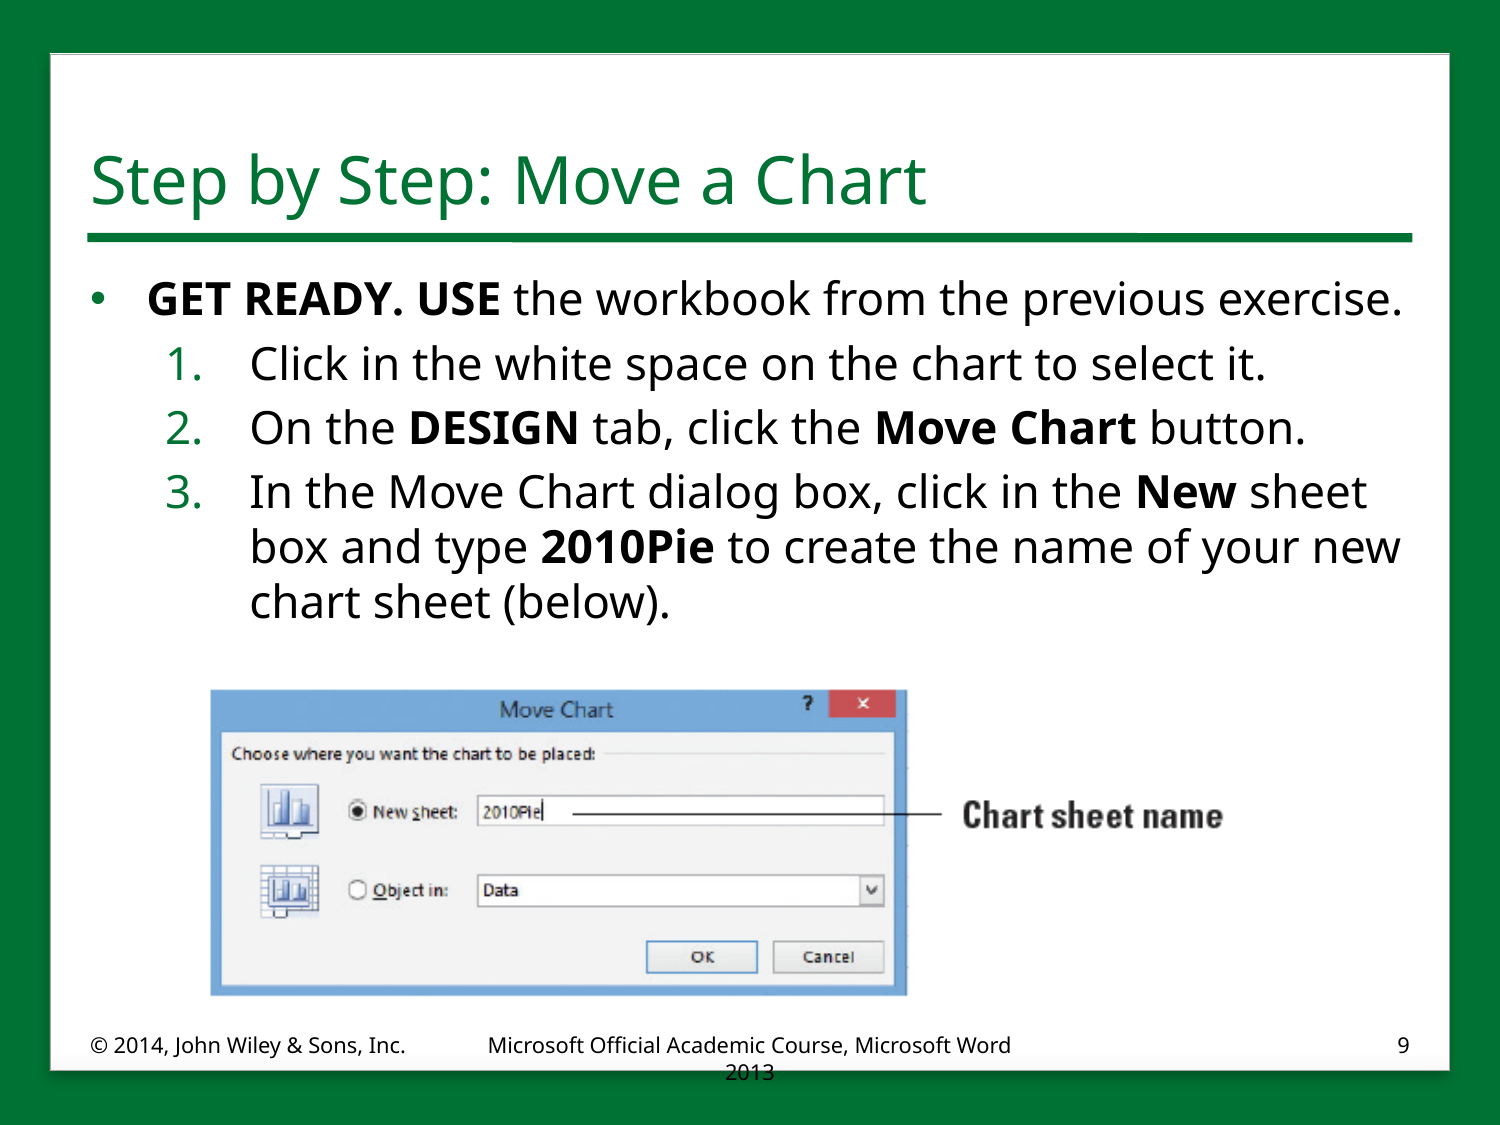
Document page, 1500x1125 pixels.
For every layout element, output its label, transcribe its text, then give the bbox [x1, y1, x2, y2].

slide_number © 2014, John Wiley & Sons, Inc. [74, 1024, 426, 1103]
slide_number 9 [1074, 1024, 1426, 1103]
picture [199, 681, 1238, 1011]
title Step by Step: Move a Chart [74, 74, 1426, 226]
list GET READY. USE the workbook from the previous exercise. Click in the white space on the chart to select it. On the DESIGN tab, click the Move Chart button. In the Move Chart dialog box, click in the New sheet box and type 2010Pie to create the name of your new chart sheet (below). [75, 262, 1425, 1063]
footer Microsoft Official Academic Course, Microsoft Word 2013 [449, 1024, 1051, 1103]
